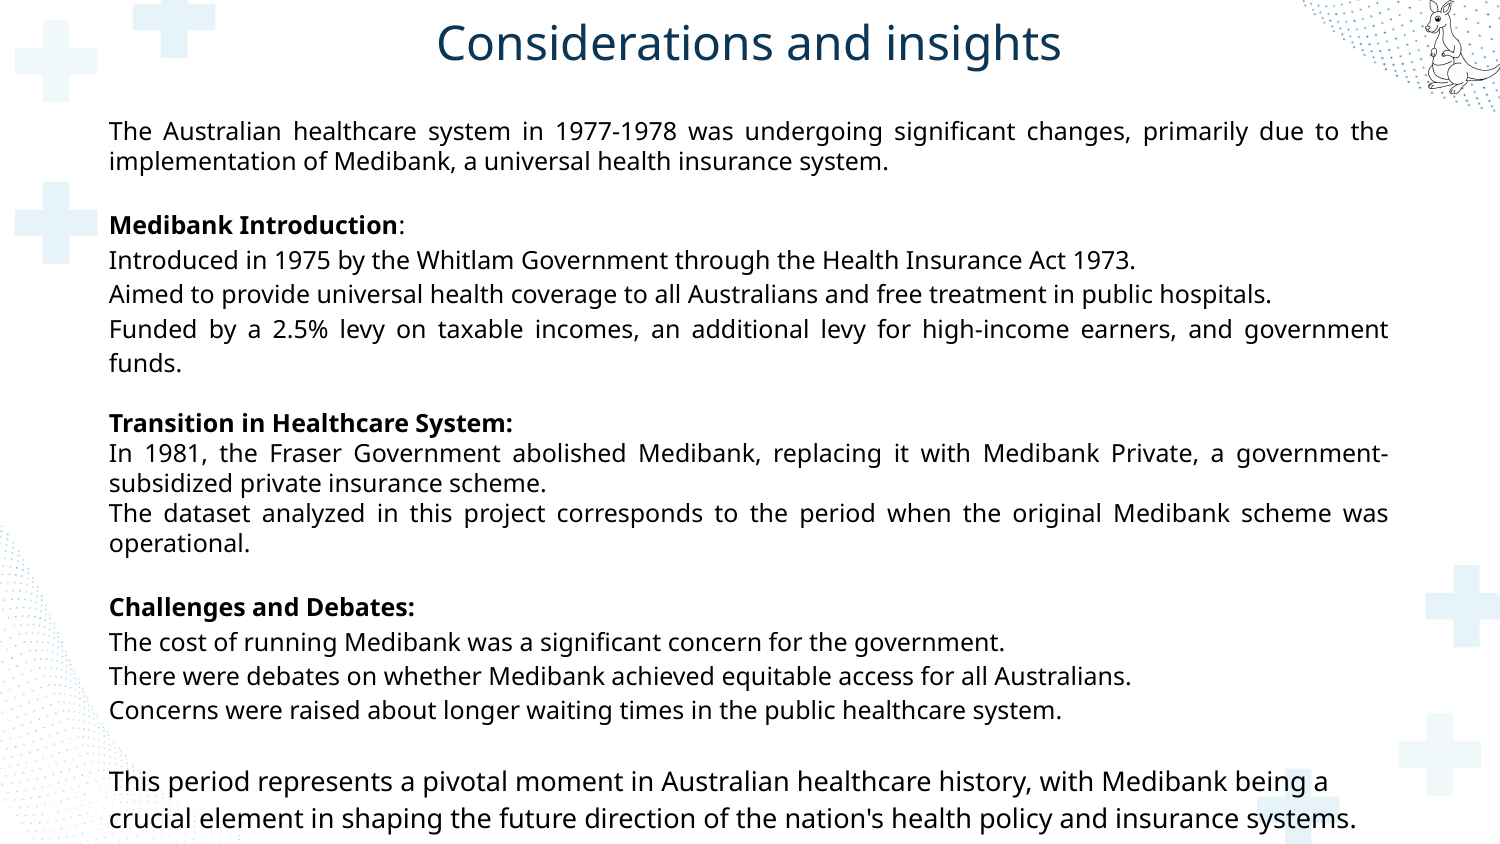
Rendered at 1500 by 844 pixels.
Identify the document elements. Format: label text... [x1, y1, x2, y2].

text_box The Australian healthcare system in 1977-1978 was undergoing significant changes, primarily due to the implementation of Medibank, a universal health insurance system. Medibank Introduction: Introduced in 1975 by the Whitlam Government through the Health Insurance Act 1973. Aimed to provide universal health coverage to all Australians and free treatment in public hospitals. Funded by a 2.5% levy on taxable incomes, an additional levy for high-income earners, and government funds. Transition in Healthcare System: In 1981, the Fraser Government abolished Medibank, replacing it with Medibank Private, a government-subsidized private insurance scheme. The dataset analyzed in this project corresponds to the period when the original Medibank scheme was operational. Challenges and Debates: The cost of running Medibank was a significant concern for the government. There were debates on whether Medibank achieved equitable access for all Australians. Concerns were raised about longer waiting times in the public healthcare system. This period represents a pivotal moment in Australian healthcare history, with Medibank being a crucial element in shaping the future direction of the nation's health policy and insurance systems. [94, 100, 1406, 807]
picture [0, 478, 395, 844]
title Considerations and insights [118, 0, 1382, 92]
picture [1359, 0, 1500, 161]
